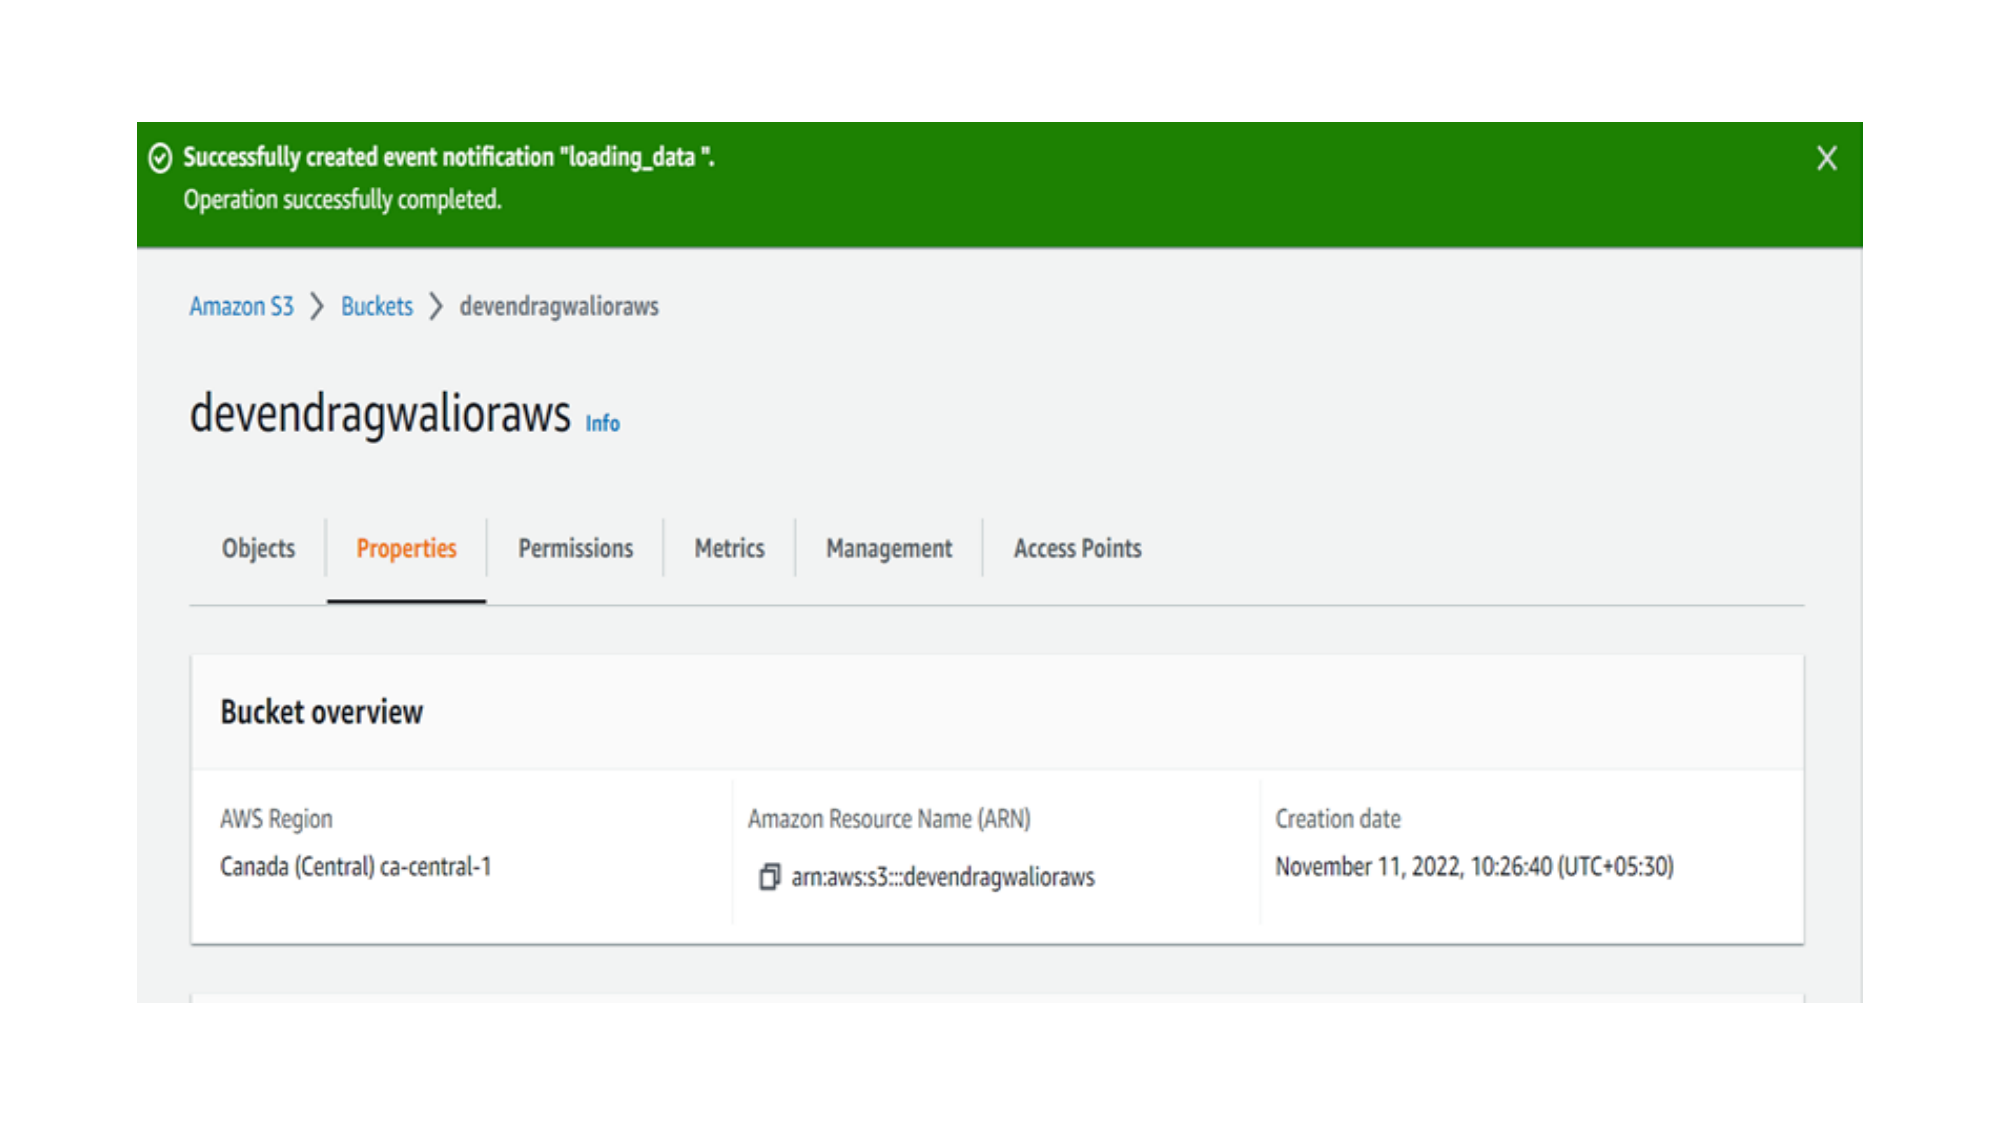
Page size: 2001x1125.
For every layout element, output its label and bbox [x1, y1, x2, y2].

picture [137, 122, 1863, 1003]
